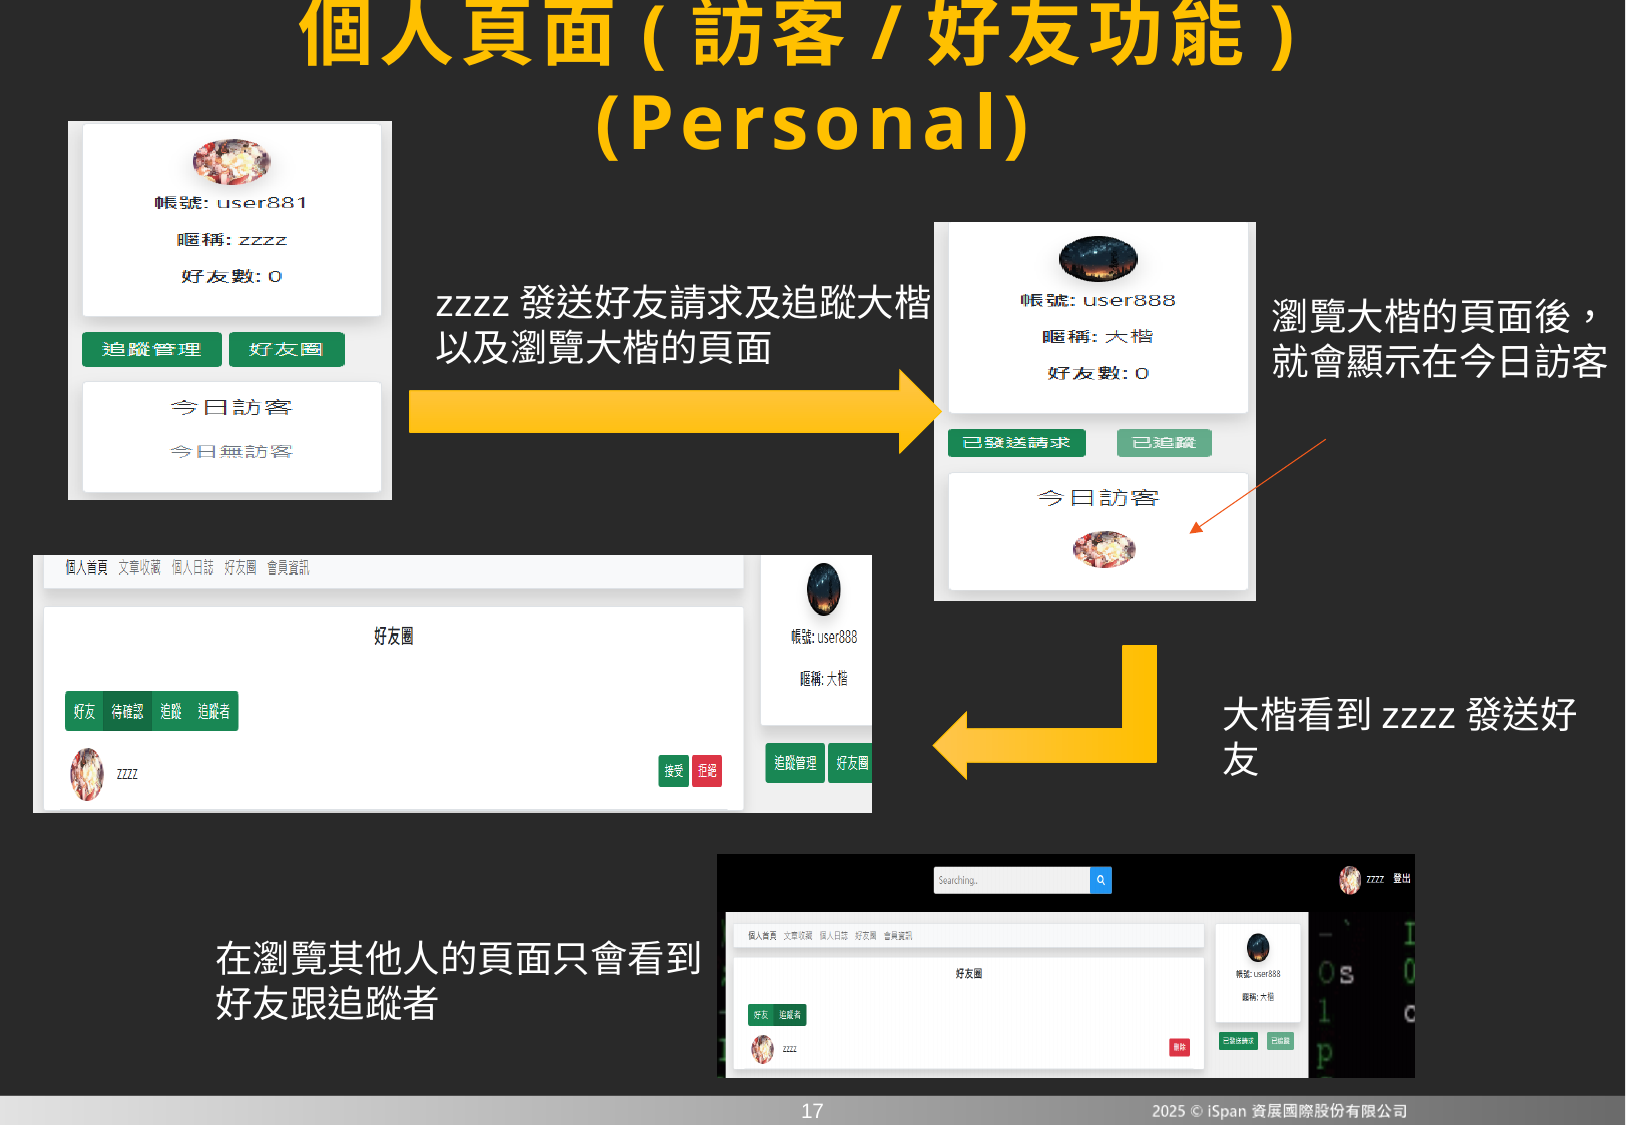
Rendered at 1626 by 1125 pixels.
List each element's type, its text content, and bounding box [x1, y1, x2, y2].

text_box zzzz發送好友請求及追蹤大楷 以及瀏覽大楷的頁面 [420, 271, 934, 377]
text_box 瀏覽大楷的頁面後， 就會顯示在今日訪客 [1256, 285, 1625, 390]
text_box 在瀏覽其他人的頁面只會看到 好友跟追蹤者 [200, 927, 717, 1032]
text_box [932, 645, 1157, 781]
title 個人頁面(訪客/好友功能) (Personal) [103, 12, 1522, 138]
text_box [409, 377, 934, 455]
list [68, 121, 392, 500]
text_box 大楷看到zzzz發送好友 [1207, 683, 1620, 789]
picture [0, 0, 1626, 1125]
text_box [1189, 439, 1326, 534]
